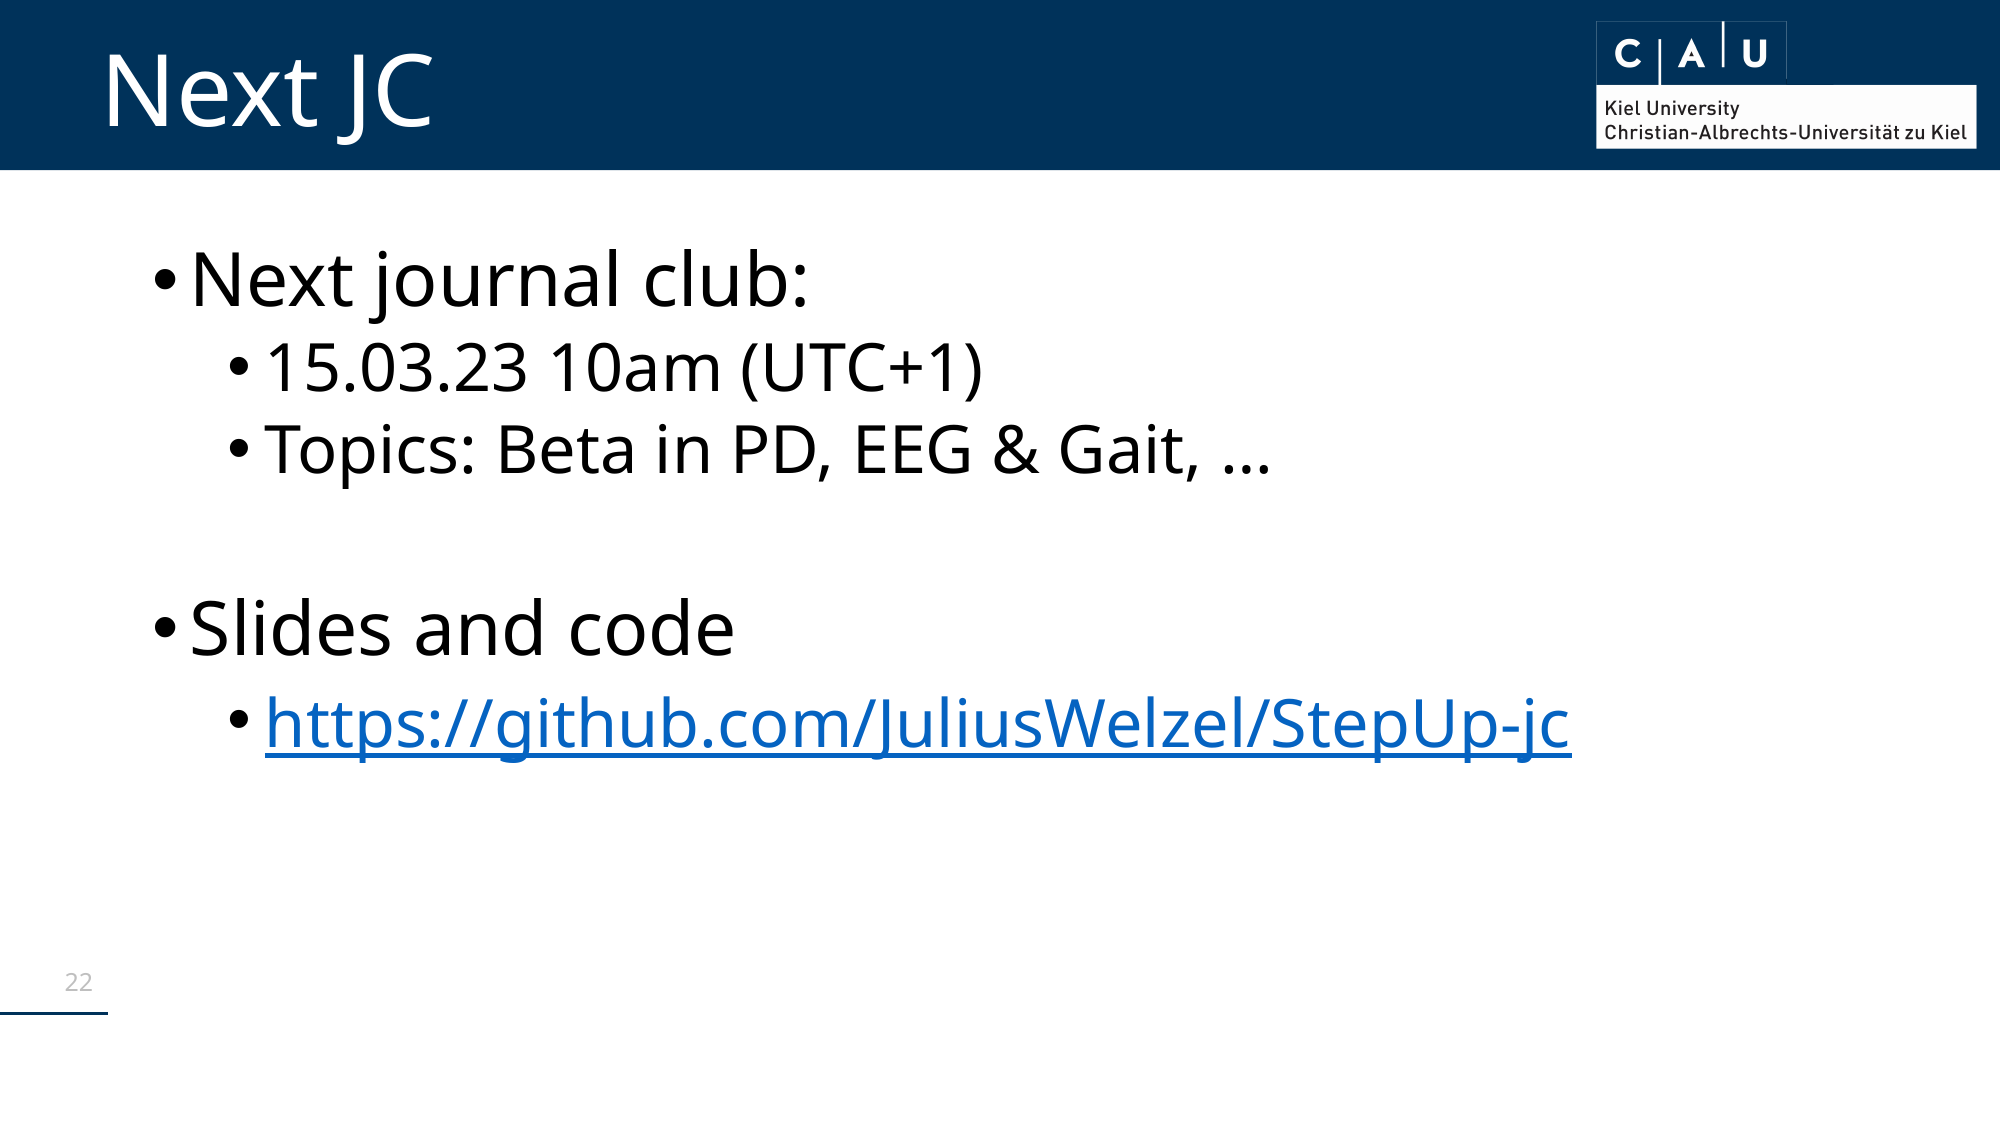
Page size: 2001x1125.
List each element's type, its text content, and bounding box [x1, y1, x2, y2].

title Next JC [85, 20, 829, 169]
picture [1596, 21, 1977, 149]
slide_number 22 [0, 953, 109, 1014]
list Next journal club: 15.03.23 10am (UTC+1) Topics: Beta in PD, EEG & Gait, … Slides and code https://github.com/JuliusWelzel/StepUp-jc [137, 234, 1863, 1014]
